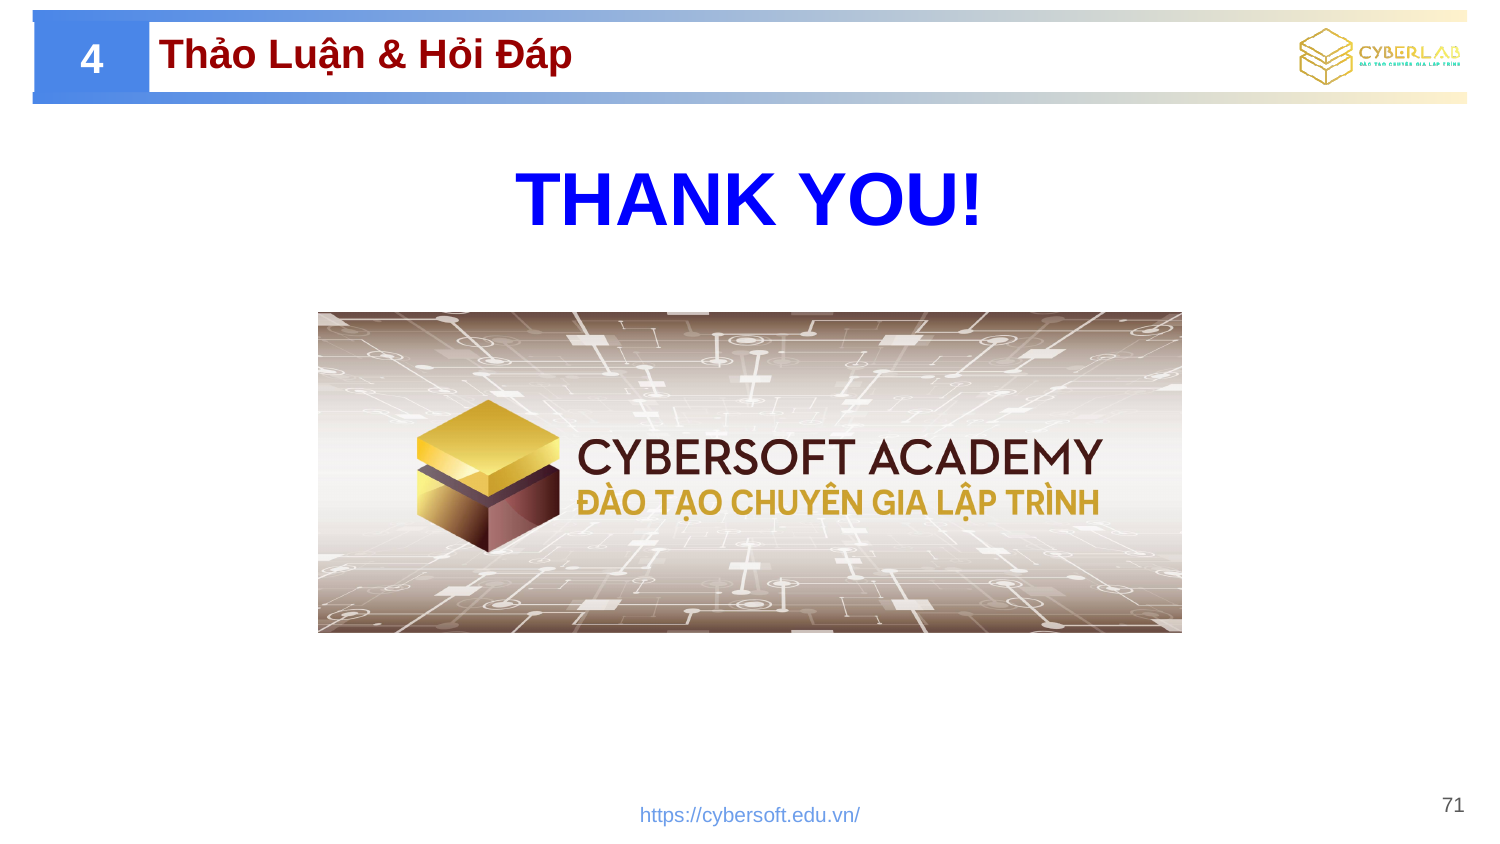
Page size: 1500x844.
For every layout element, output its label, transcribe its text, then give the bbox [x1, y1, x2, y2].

picture [317, 312, 1183, 633]
text_box THANK YOU! [336, 135, 1164, 256]
title Thảo Luận & Hỏi Đáp [143, 12, 1449, 92]
slide_number 71 [1389, 782, 1480, 830]
picture [1449, 28, 1468, 85]
text_box 4 [34, 20, 150, 93]
